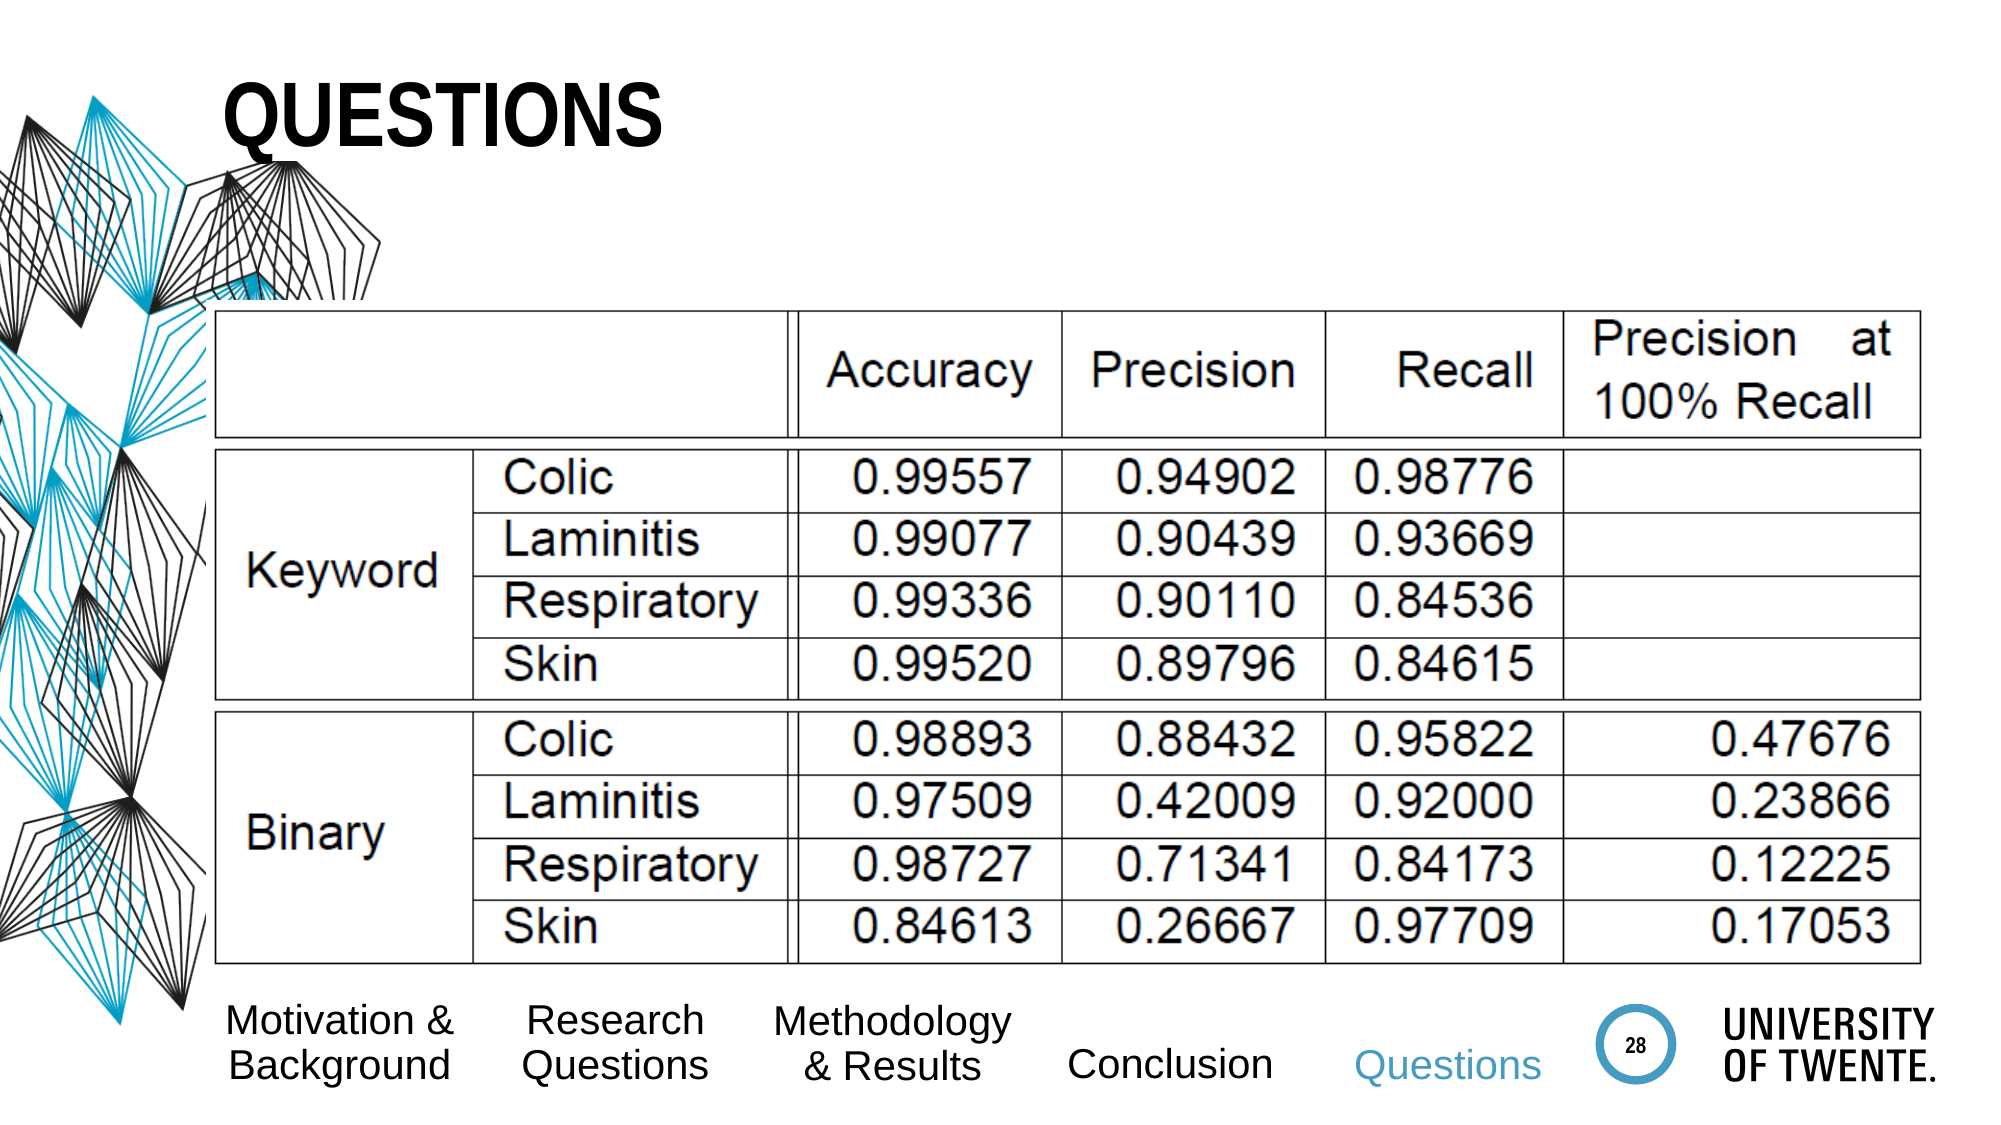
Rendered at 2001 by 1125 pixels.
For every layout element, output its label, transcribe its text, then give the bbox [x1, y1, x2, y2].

title Questions [207, 59, 1933, 161]
slide_number 28 [1595, 1003, 1677, 1085]
picture [1693, 976, 1966, 1113]
picture [0, 618, 51, 787]
picture [0, 359, 33, 508]
text_box Motivation & Background [201, 976, 478, 1096]
text_box Methodology & Results [754, 976, 1031, 1097]
picture [0, 0, 1932, 1026]
text_box Questions [1310, 976, 1587, 1097]
picture [0, 462, 21, 504]
text_box Conclusion [1032, 976, 1309, 1096]
text_box Research Questions [478, 976, 754, 1096]
picture [0, 480, 8, 492]
